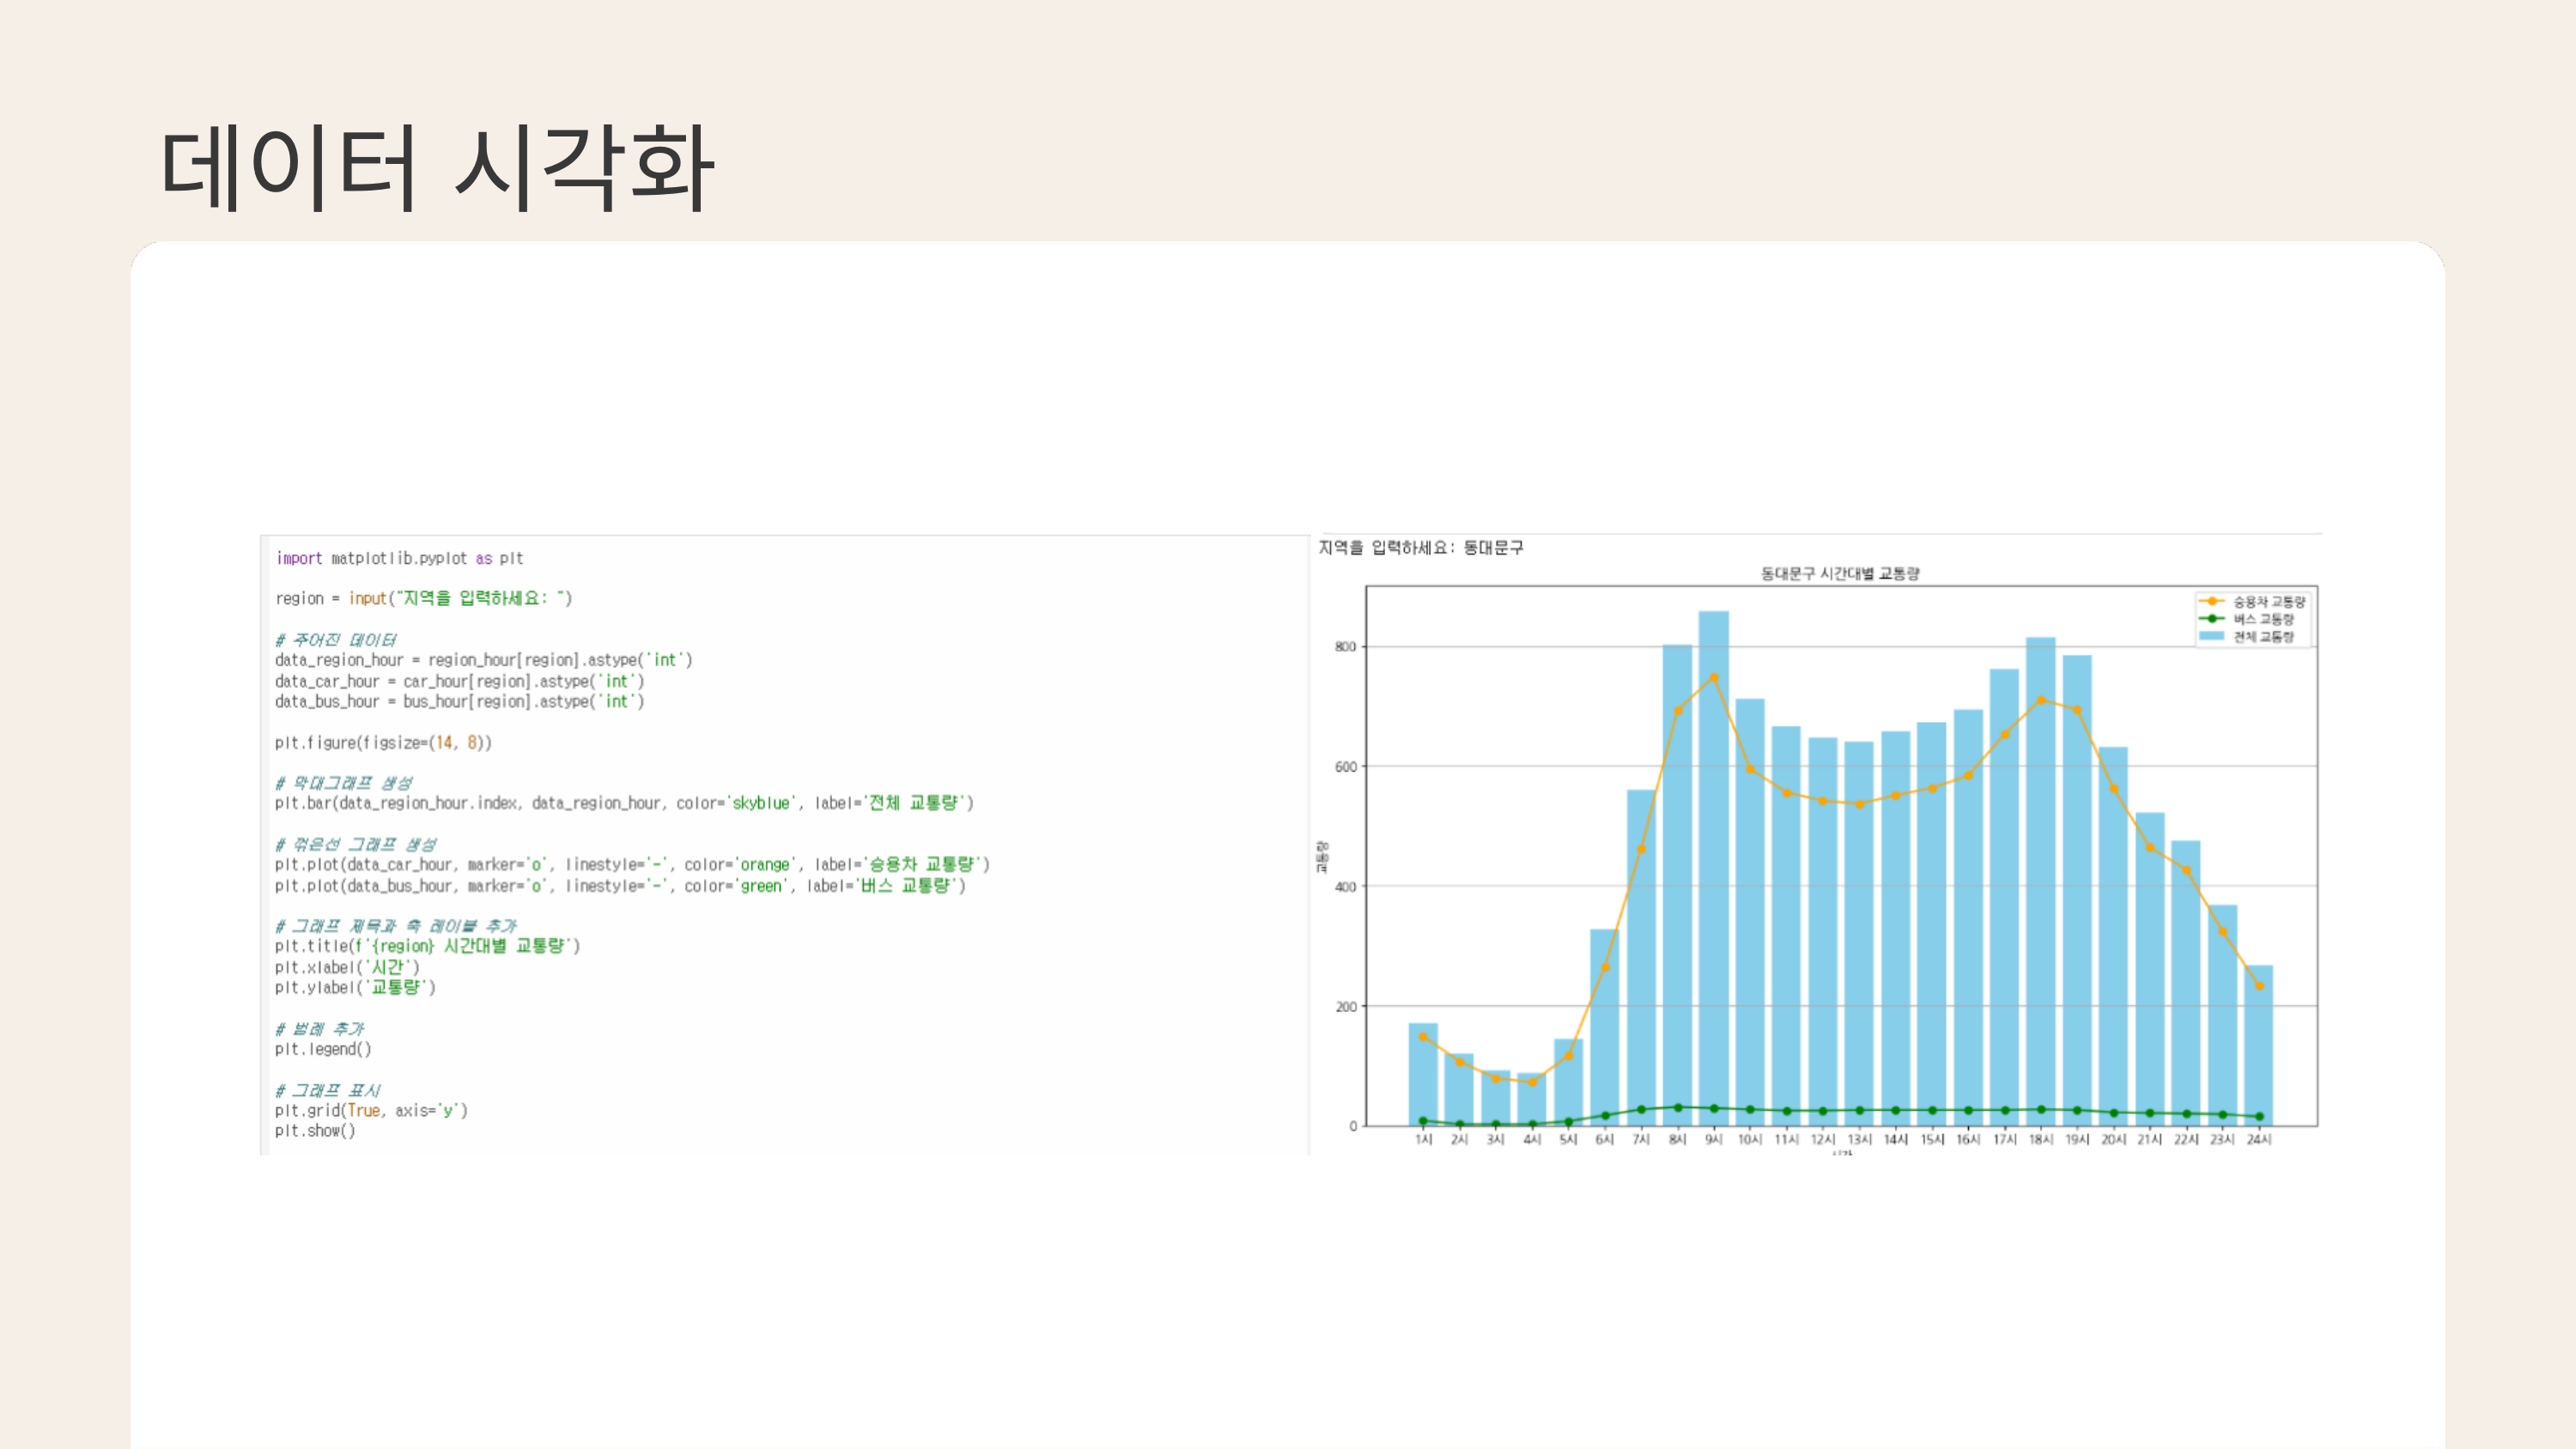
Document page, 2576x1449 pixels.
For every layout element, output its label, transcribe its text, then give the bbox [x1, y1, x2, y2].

text_box 데이터 시각화 [157, 103, 2439, 238]
picture [130, 241, 2446, 1449]
